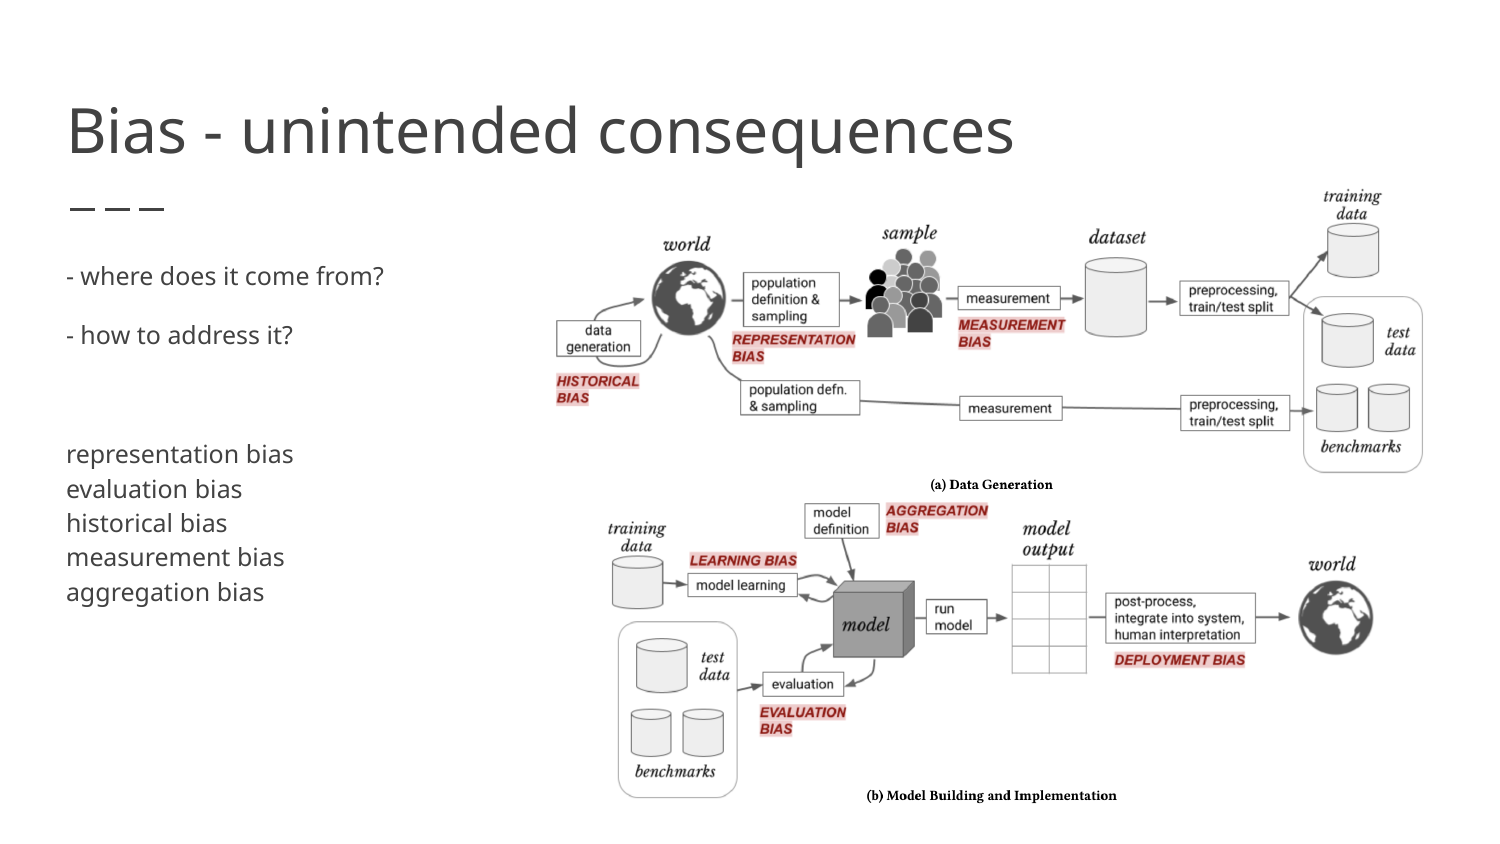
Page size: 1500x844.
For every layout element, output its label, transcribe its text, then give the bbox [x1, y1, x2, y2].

title Bias - unintended consequences [51, 61, 1449, 182]
list - where does it come from? - how to address it? representation bias evaluation bias historical bias measurement bias aggregation bias [51, 240, 518, 750]
picture [523, 171, 1473, 819]
